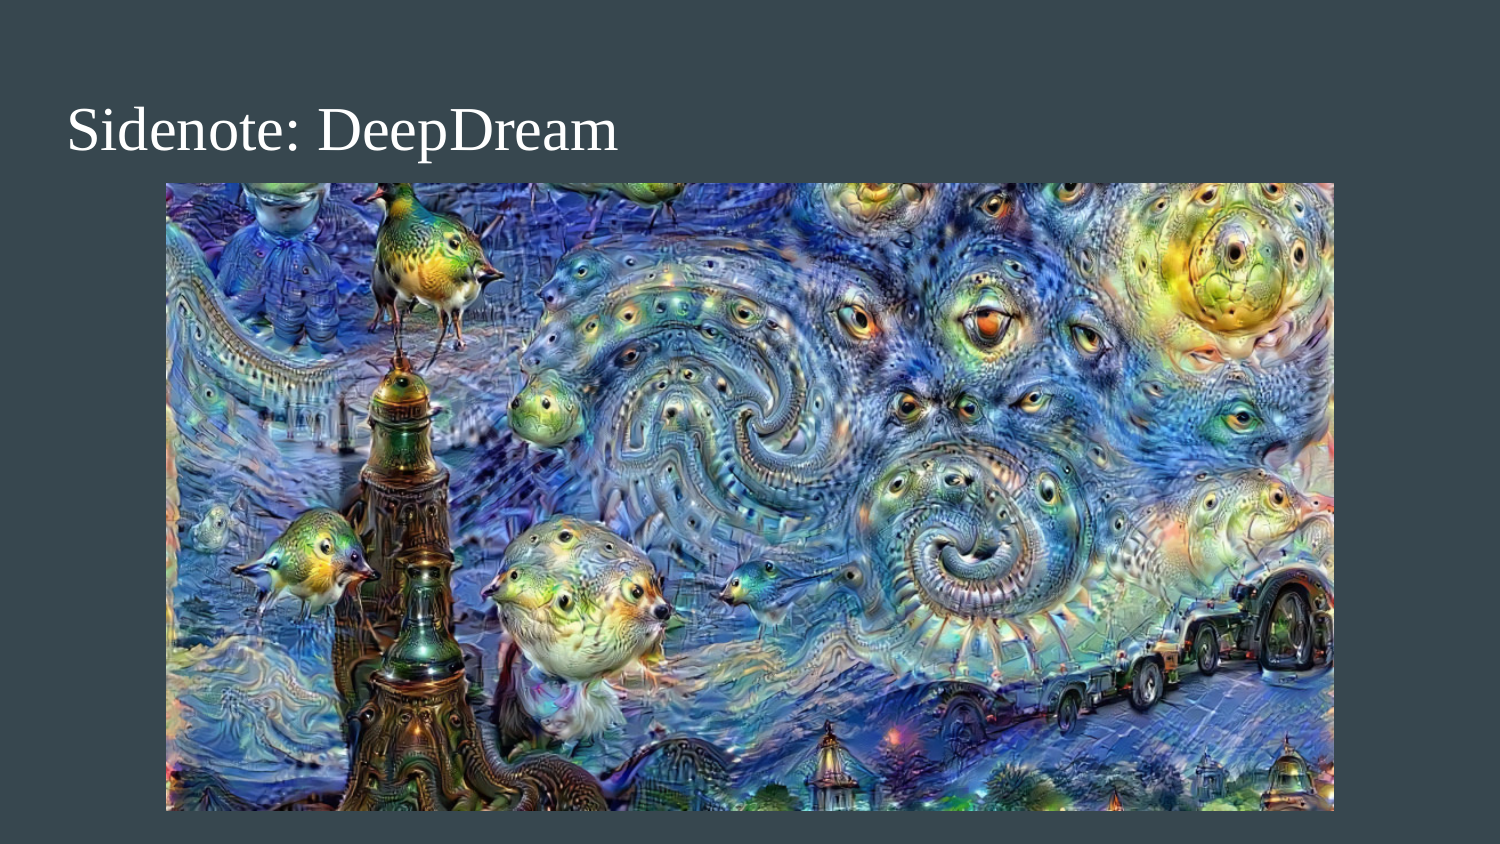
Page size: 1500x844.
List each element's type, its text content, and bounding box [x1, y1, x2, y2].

picture [166, 183, 1334, 811]
title Sidenote: DeepDream [51, 72, 1449, 167]
